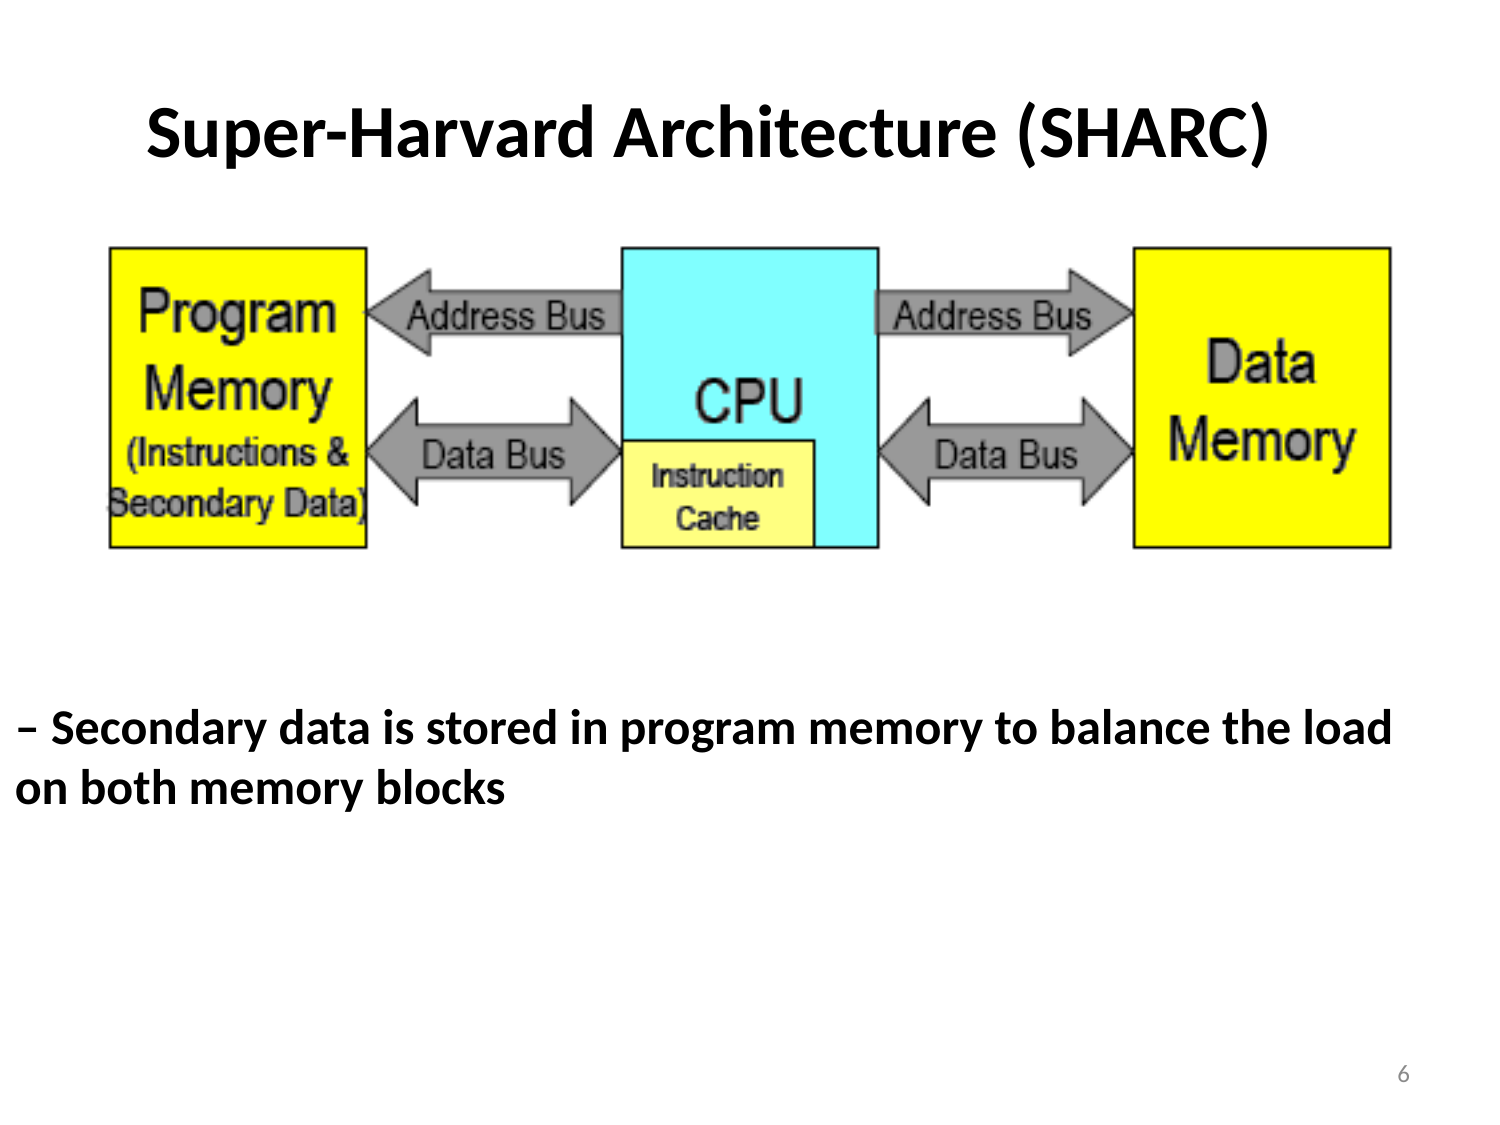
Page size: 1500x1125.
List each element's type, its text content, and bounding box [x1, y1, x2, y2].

picture [99, 237, 1403, 563]
slide_number 6 [1074, 1042, 1425, 1103]
text_box Super-Harvard Architecture (SHARC) [131, 74, 1288, 180]
text_box – Secondary data is stored in program memory to balance the load on both memory blocks [0, 687, 1413, 823]
